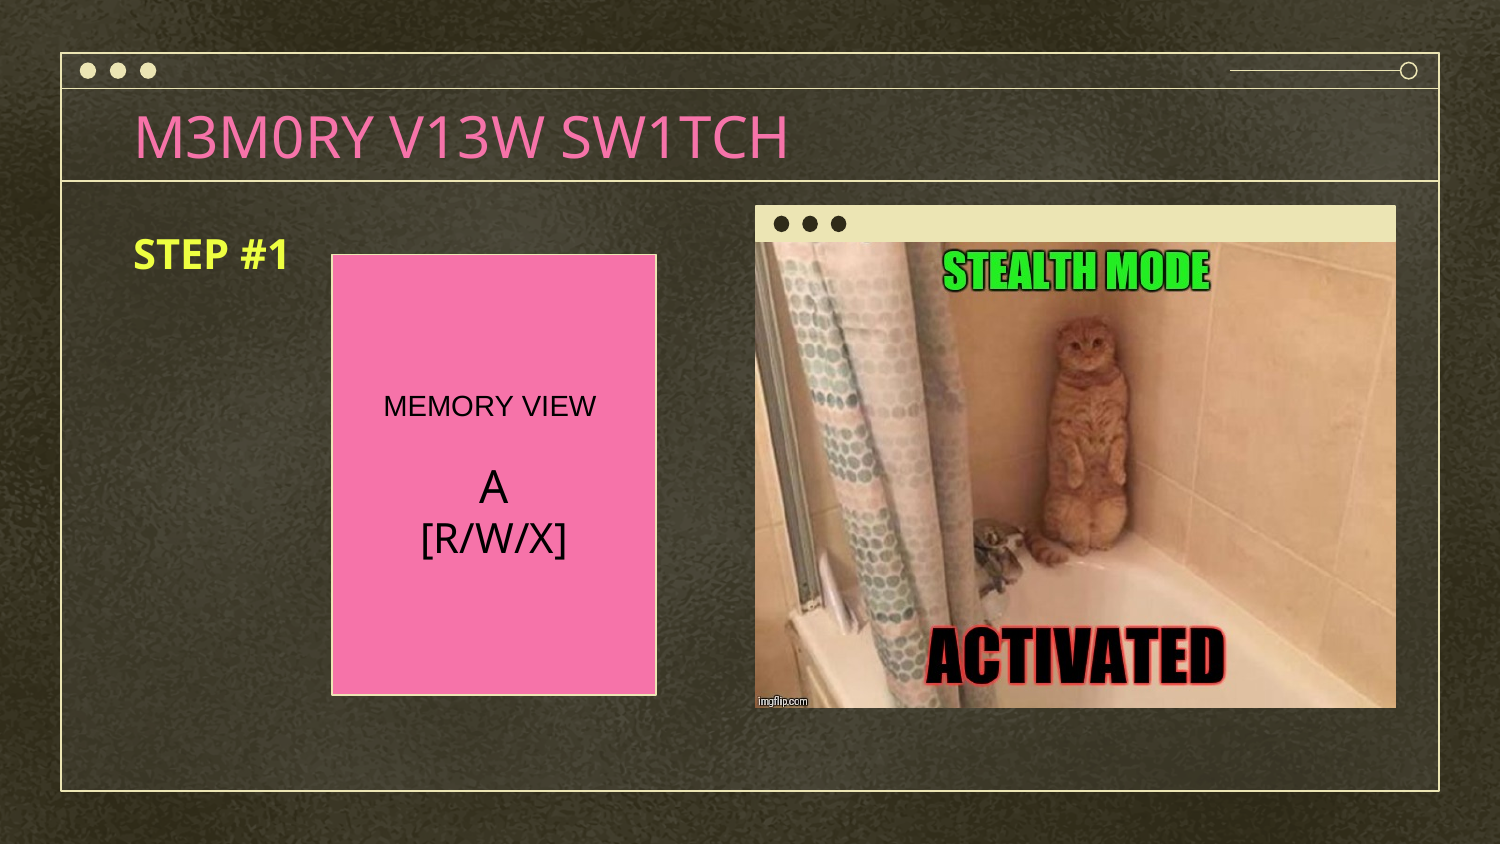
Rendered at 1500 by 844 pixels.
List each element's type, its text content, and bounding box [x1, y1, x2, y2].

title M3M0RY V13W SW1TCH [118, 88, 1382, 182]
text_box MEMORY VIEW A [R/W/X] [331, 254, 657, 695]
text_box STEP #1 [118, 212, 316, 293]
text_box [1203, 205, 1396, 241]
picture [755, 241, 1396, 708]
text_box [755, 205, 1203, 242]
